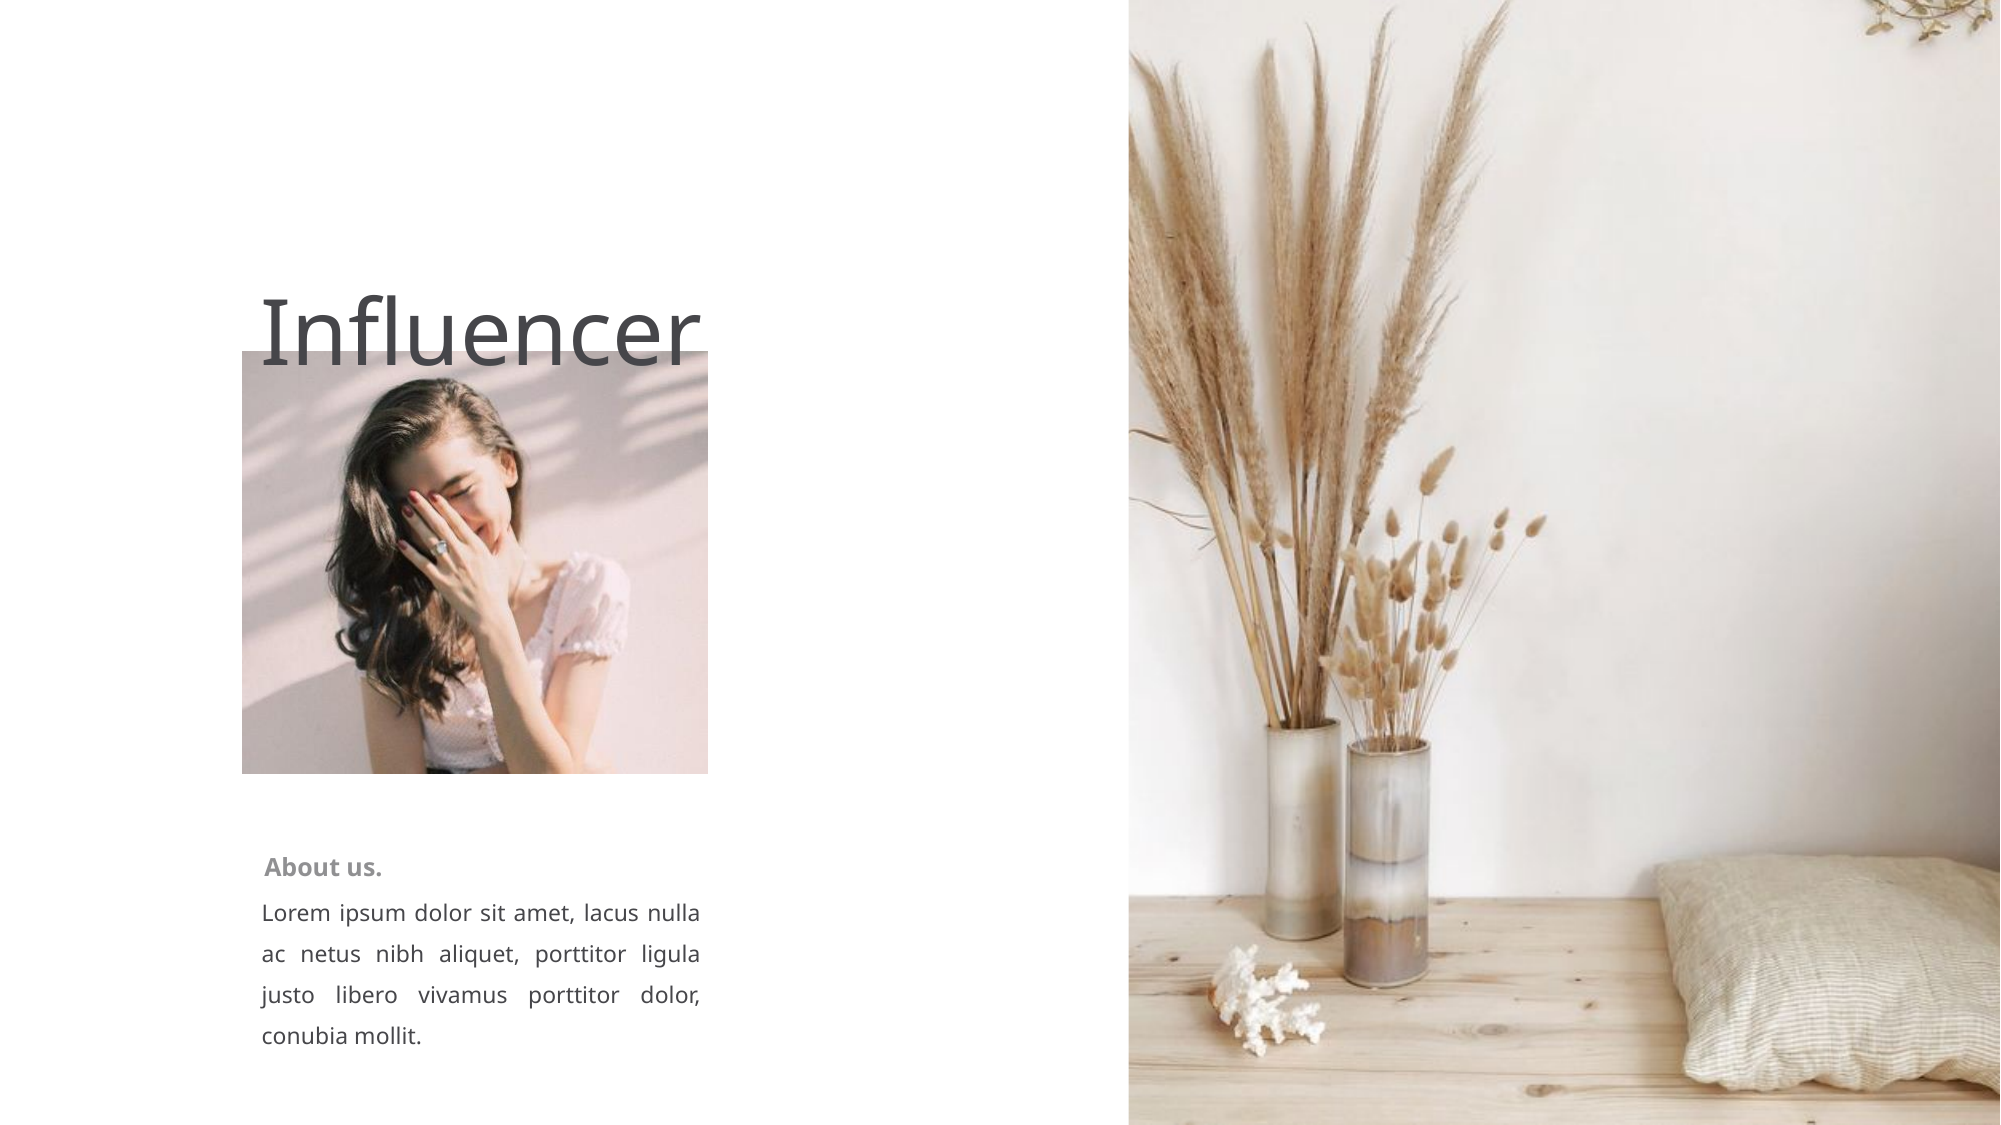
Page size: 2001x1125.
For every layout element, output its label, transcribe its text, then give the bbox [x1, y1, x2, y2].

text_box About us. [264, 836, 728, 882]
text_box Influencer [143, 266, 820, 400]
picture [1128, 0, 2000, 1125]
picture [242, 351, 708, 774]
text_box Lorem ipsum dolor sit amet, lacus nulla ac netus nibh aliquet, porttitor ligula justo libero vivamus porttitor dolor, conubia mollit. [246, 877, 716, 1057]
